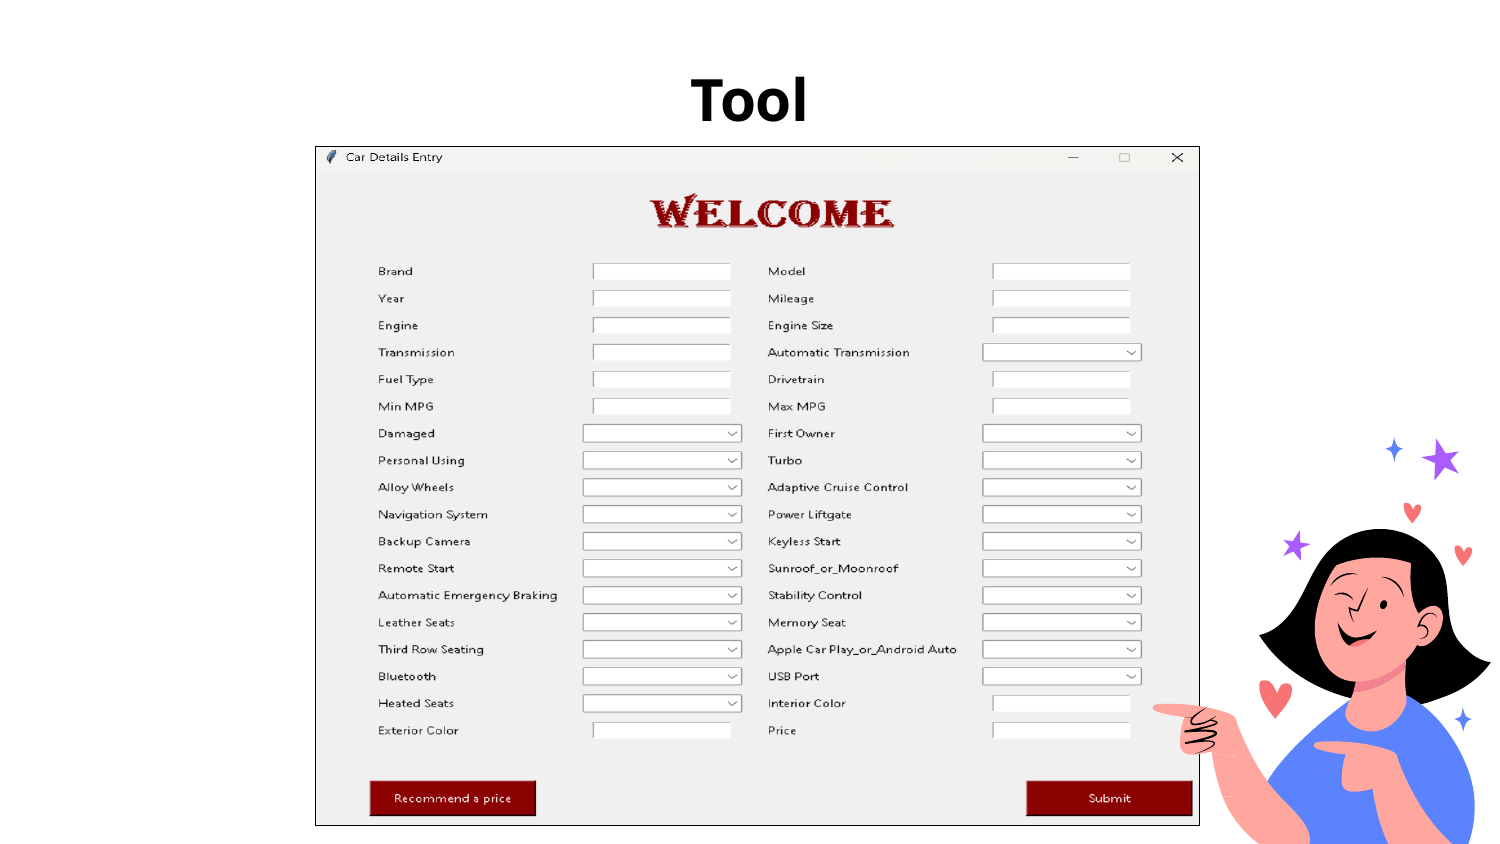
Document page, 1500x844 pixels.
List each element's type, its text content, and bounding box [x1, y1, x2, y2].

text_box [1152, 436, 1492, 844]
title Tool [75, 67, 1425, 129]
picture [315, 146, 1201, 826]
